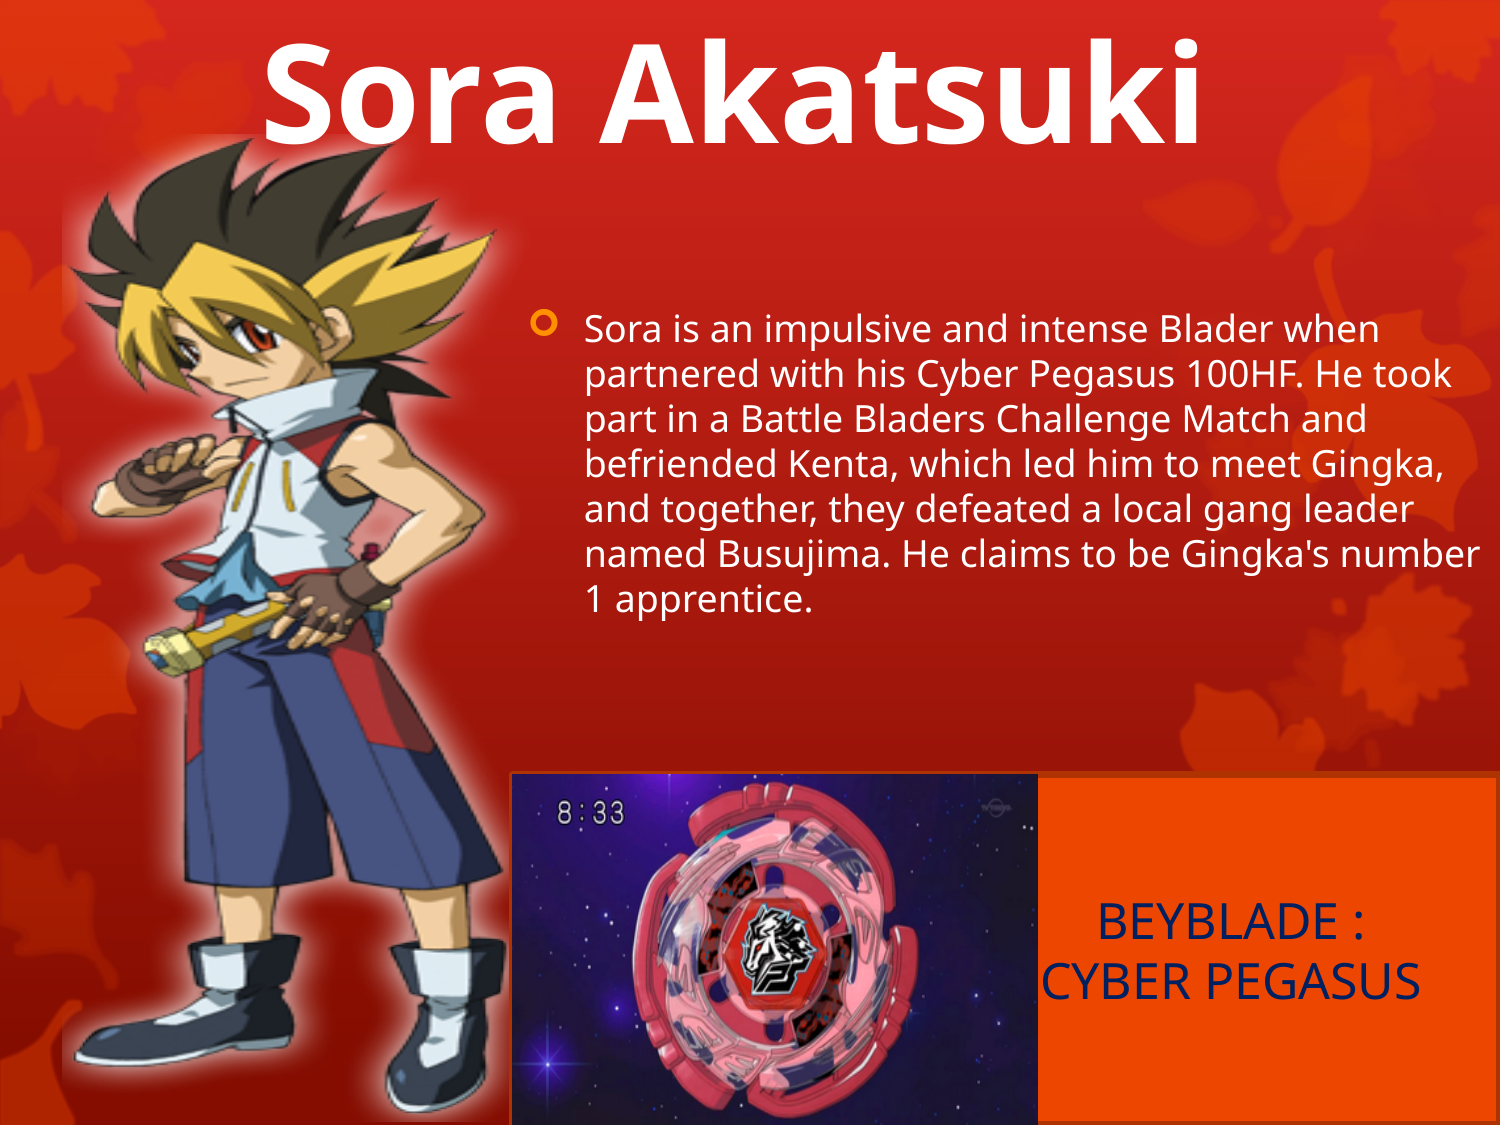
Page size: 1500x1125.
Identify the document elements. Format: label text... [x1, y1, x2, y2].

list Sora is an impulsive and intense Blader when partnered with his Cyber Pegasus 100HF. He took part in a Battle Bladers Challenge Match and befriended Kenta, which led him to meet Gingka, and together, they defeated a local gang leader named Busujima. He claims to be Gingka's number 1 apprentice. [545, 149, 1500, 771]
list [62, 134, 538, 1123]
text_box BEYBLADE : CYBER PEGASUS [546, 771, 1500, 1125]
picture [512, 774, 1038, 1125]
title Sora Akatsuki [150, 12, 1319, 149]
